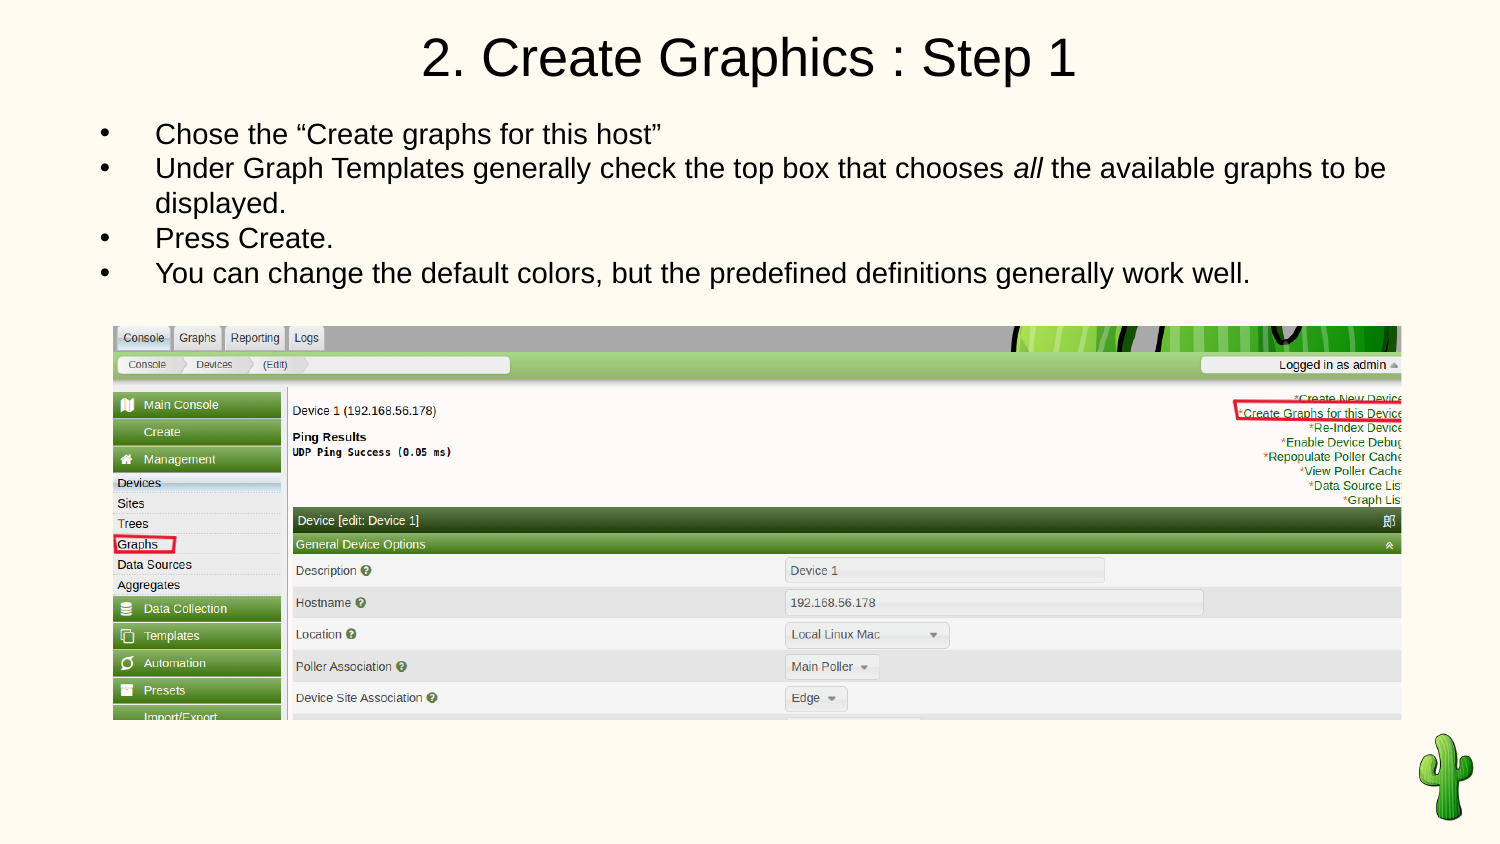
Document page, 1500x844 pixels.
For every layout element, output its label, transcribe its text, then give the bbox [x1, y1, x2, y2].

picture [98, 325, 1402, 720]
title 2. Create Graphics : Step 1 [51, 7, 1449, 108]
text_box Chose the “Create graphs for this host” Under Graph Templates generally check the top box that chooses all the available graphs to be displayed. Press Create. You can change the default colors, but the predefined definitions generally work well. [85, 107, 1449, 298]
picture [1415, 725, 1477, 829]
